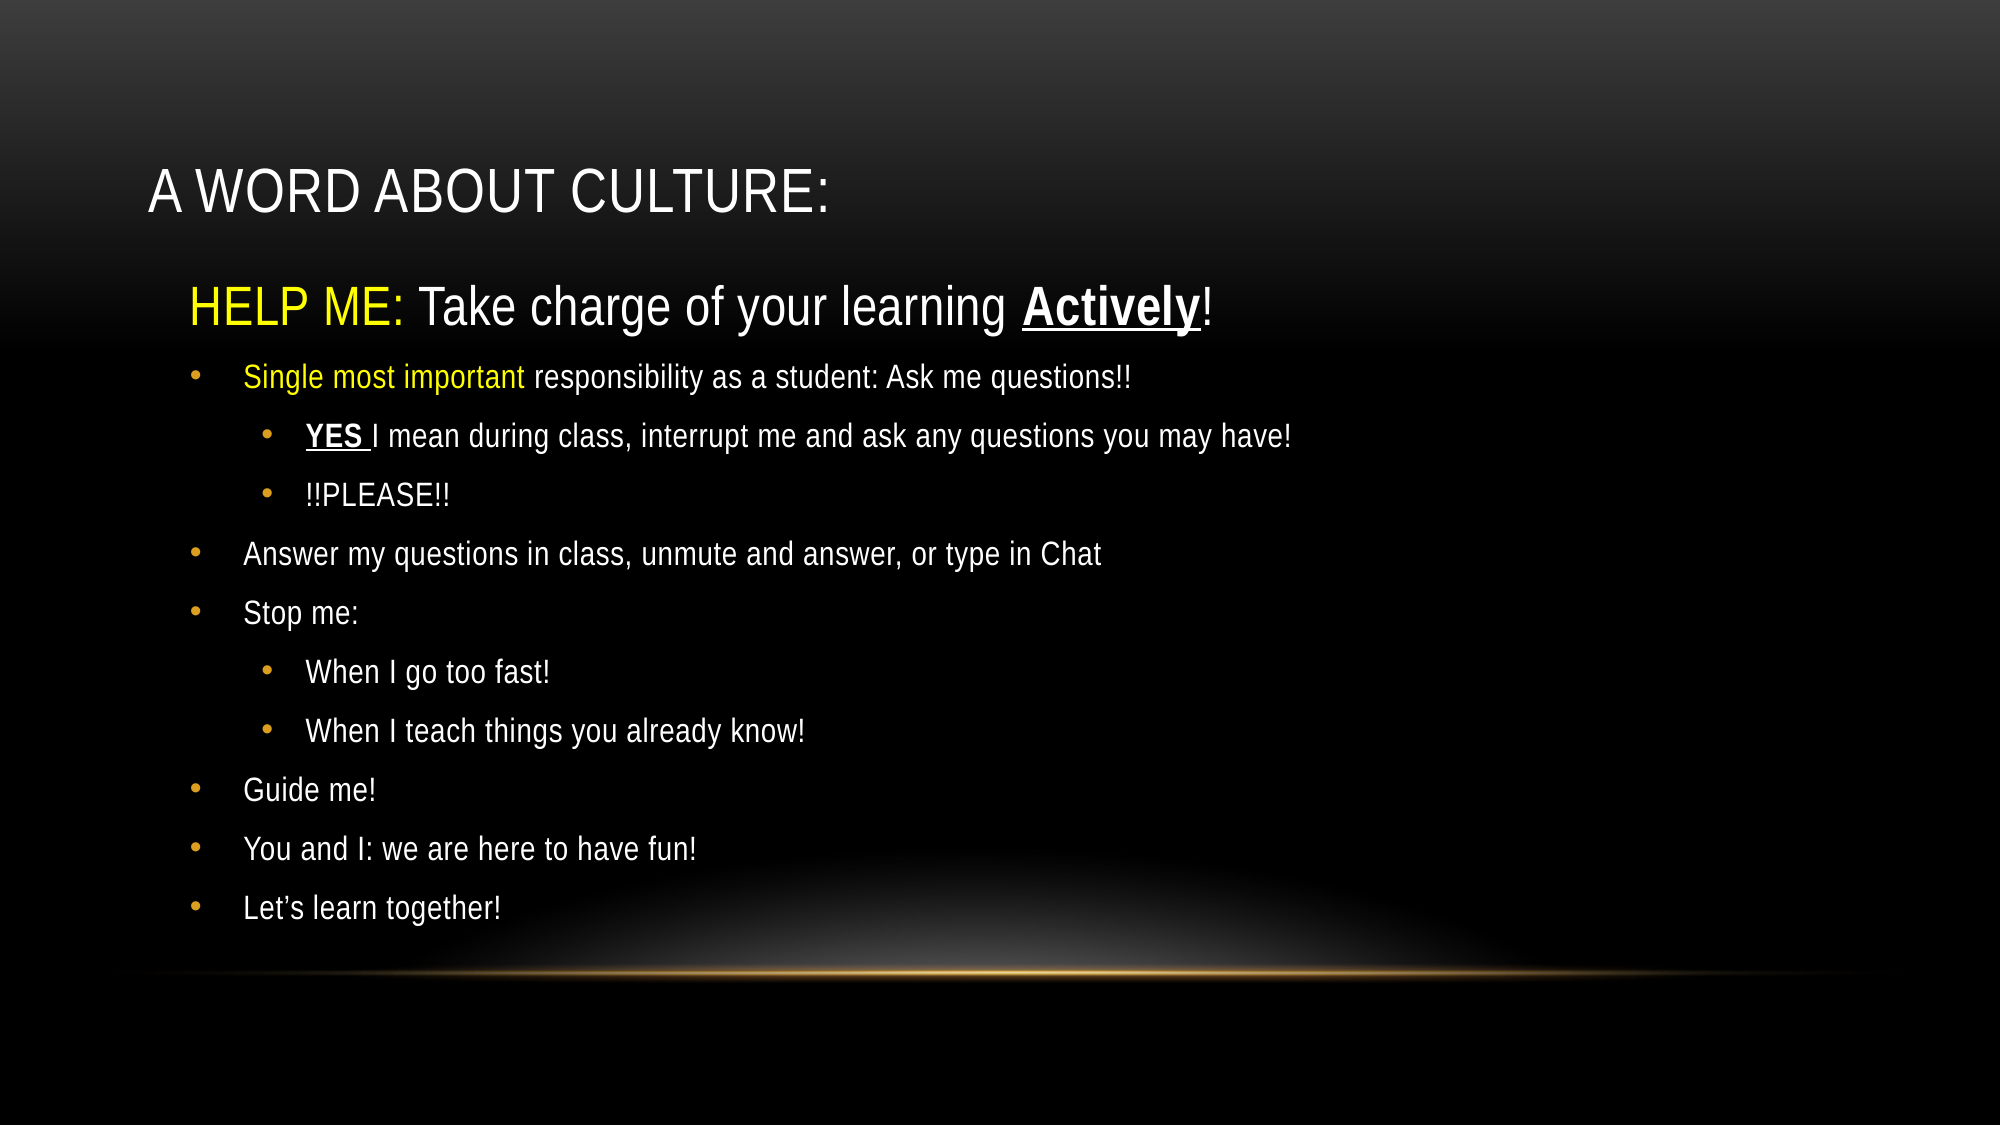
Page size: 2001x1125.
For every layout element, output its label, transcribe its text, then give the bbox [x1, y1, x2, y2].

list HELP ME: Take charge of your learning Actively! Single most important responsibility as a student: Ask me questions!! YES I mean during class, interrupt me and ask any questions you may have! !!PLEASE!! Answer my questions in class, unmute and answer, or type in Chat Stop me: When I go too fast! When I teach things you already know! Guide me! You and I: we are here to have fun! Let’s learn together! [174, 262, 1867, 938]
picture [0, 0, 2000, 1125]
title A Word about Culture: [133, 45, 1867, 233]
